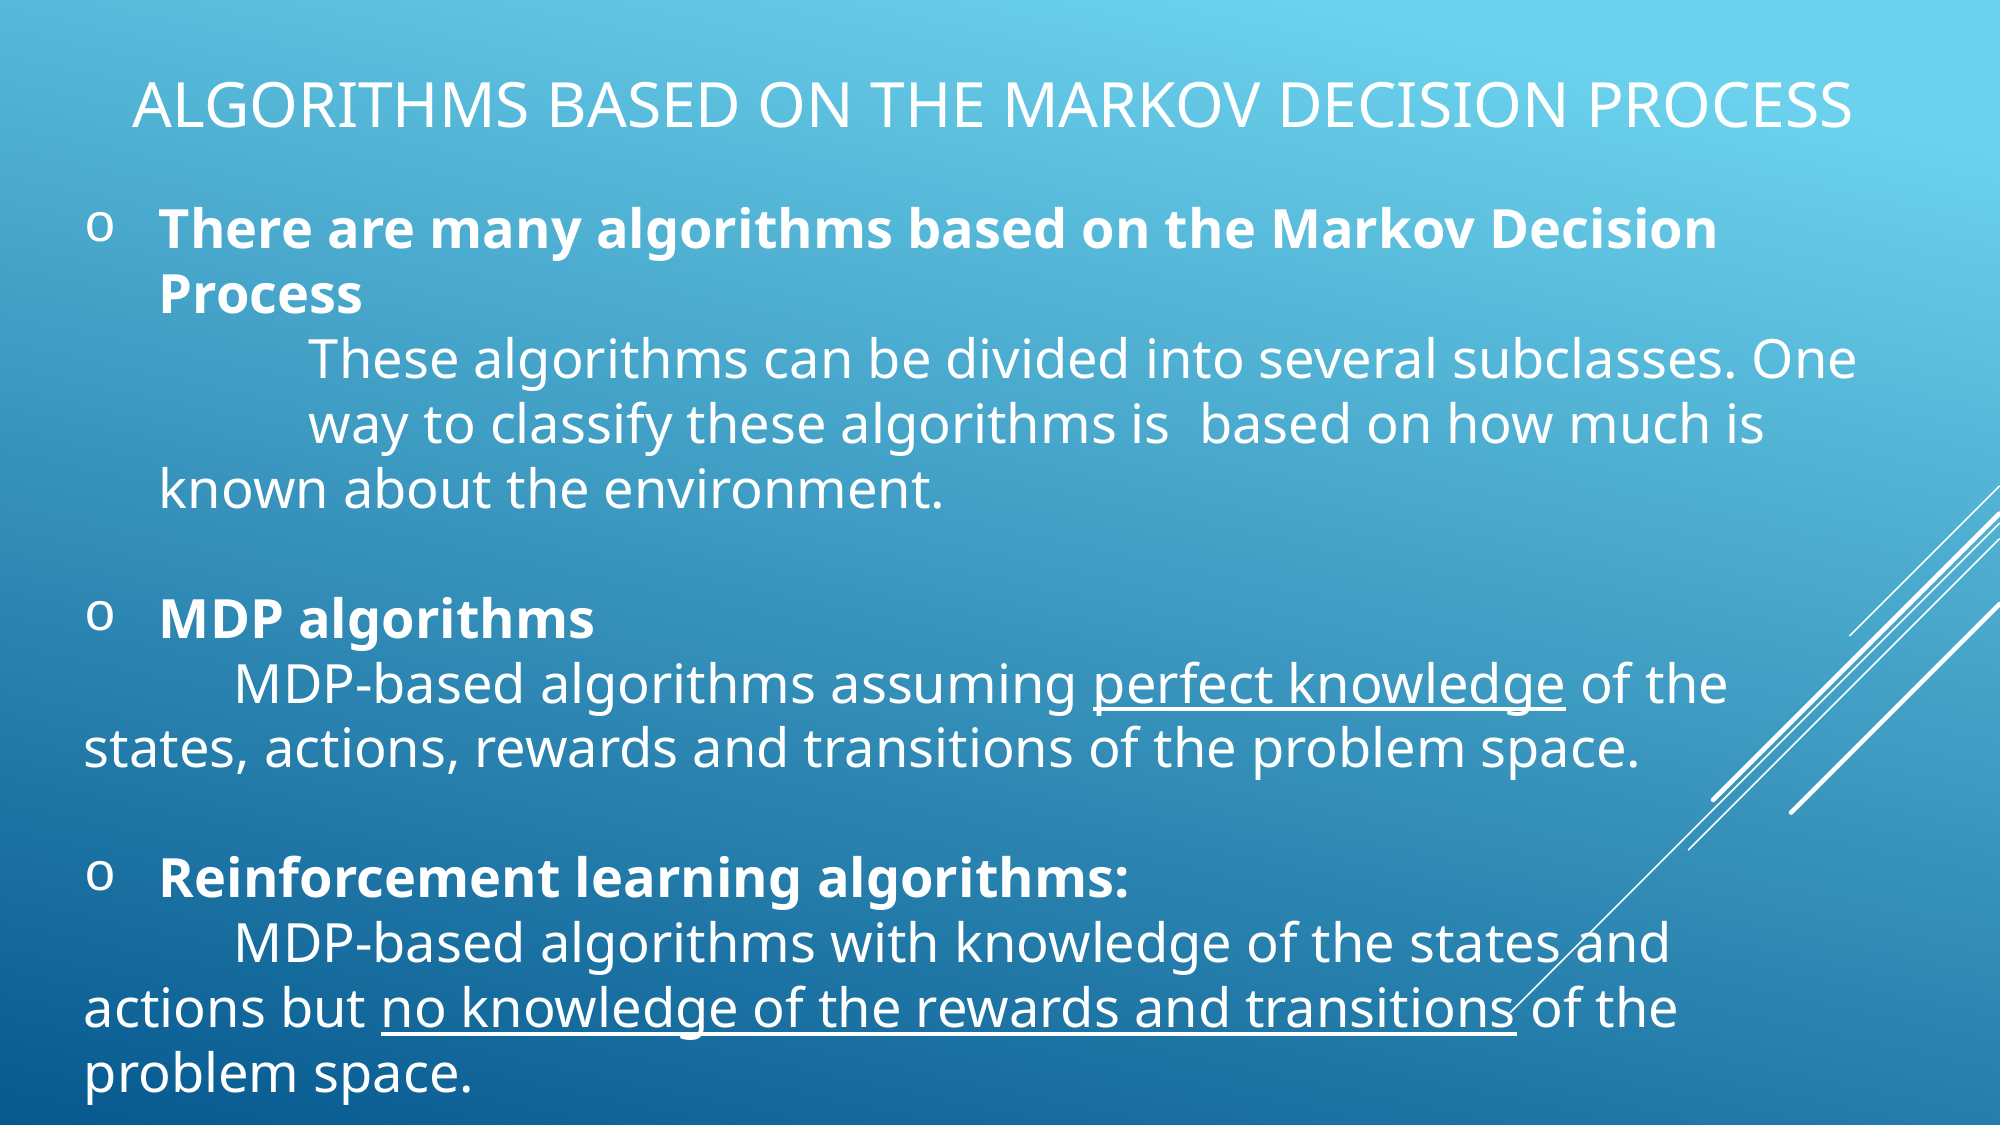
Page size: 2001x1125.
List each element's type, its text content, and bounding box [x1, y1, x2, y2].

title Algorithms Based on the Markov Decision Process [46, 53, 1943, 148]
text_box There are many algorithms based on the Markov Decision Process These algorithms can be divided into several subclasses. One way to classify these algorithms is based on how much is known about the environment. MDP algorithms MDP-based algorithms assuming perfect knowledge of the states, actions, rewards and transitions of the problem space. Reinforcement learning algorithms: MDP-based algorithms with knowledge of the states and actions but no knowledge of the rewards and transitions of the problem space. [69, 186, 1920, 1111]
